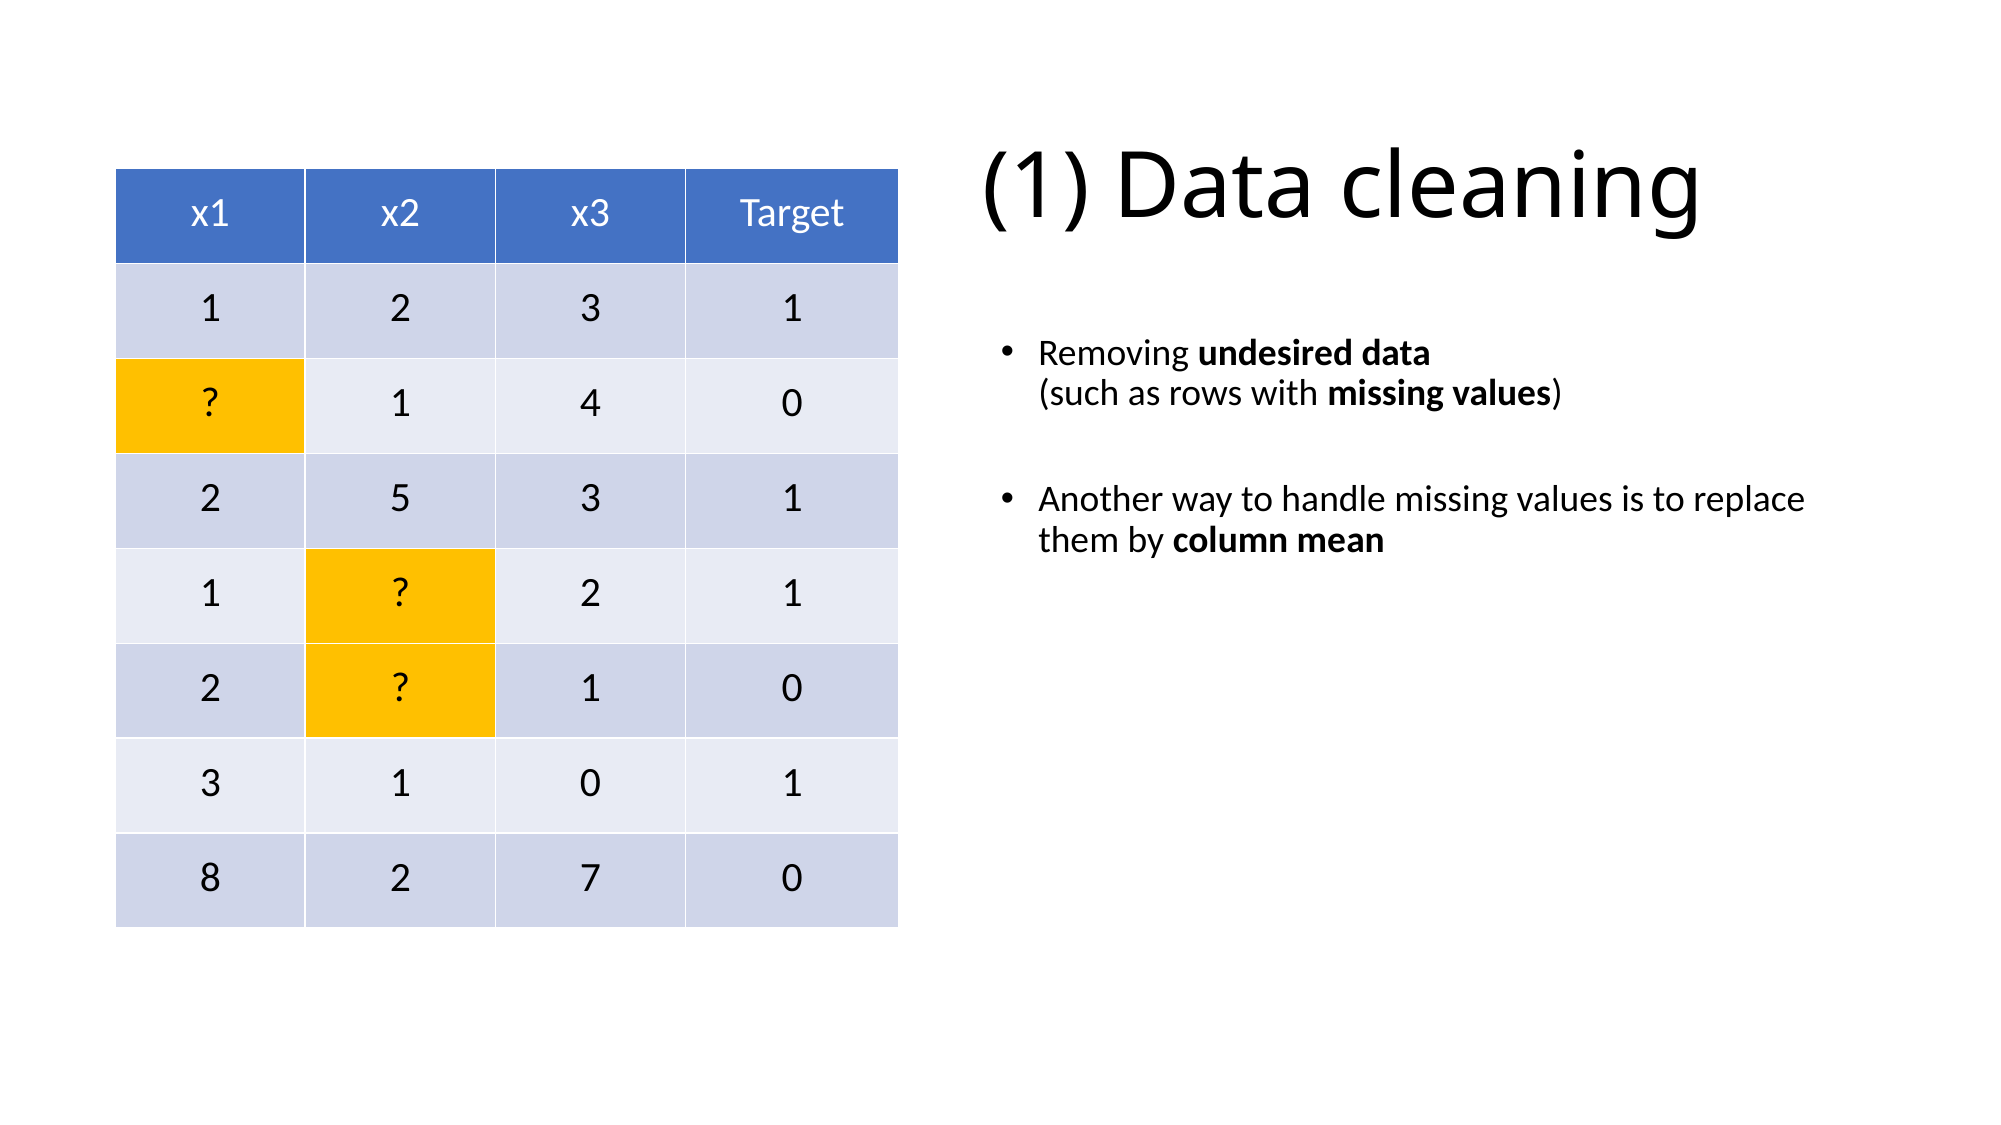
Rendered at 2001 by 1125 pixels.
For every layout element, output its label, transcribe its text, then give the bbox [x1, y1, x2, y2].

table_cell ? [306, 644, 495, 737]
table_cell 3 [496, 454, 685, 548]
title (1) Data cleaning [967, 78, 1863, 297]
table_cell 7 [496, 834, 685, 927]
table_cell 2 [306, 834, 495, 927]
table_cell ? [116, 359, 304, 453]
table_cell 5 [306, 454, 495, 548]
table_cell 0 [686, 644, 898, 737]
text_box Removing undesired data (such as rows with missing values) Another way to handle missing values is to replace them by column mean [967, 325, 1863, 1014]
table_cell 2 [116, 454, 304, 548]
table_cell 1 [306, 359, 495, 453]
table_cell 1 [116, 264, 304, 358]
table_cell 8 [116, 834, 304, 927]
table_cell ? [306, 549, 495, 643]
table_cell 2 [496, 549, 685, 643]
table_cell 1 [686, 264, 898, 358]
table_header x3 [496, 169, 685, 263]
table_cell 1 [686, 549, 898, 643]
table_cell 1 [686, 454, 898, 548]
table_cell 0 [686, 359, 898, 453]
table_cell 2 [306, 264, 495, 358]
table_header Target [686, 169, 898, 263]
table_cell 1 [116, 549, 304, 643]
table_cell 0 [686, 834, 898, 927]
table_header x1 [116, 169, 304, 263]
table_cell 1 [496, 644, 685, 737]
table_cell 3 [496, 264, 685, 358]
table_header x2 [306, 169, 495, 263]
table_cell 0 [496, 739, 685, 832]
table_cell 4 [496, 359, 685, 453]
table_cell 1 [686, 739, 898, 832]
table_cell 3 [116, 739, 304, 832]
table_cell 1 [306, 739, 495, 832]
table_cell 2 [116, 644, 304, 737]
